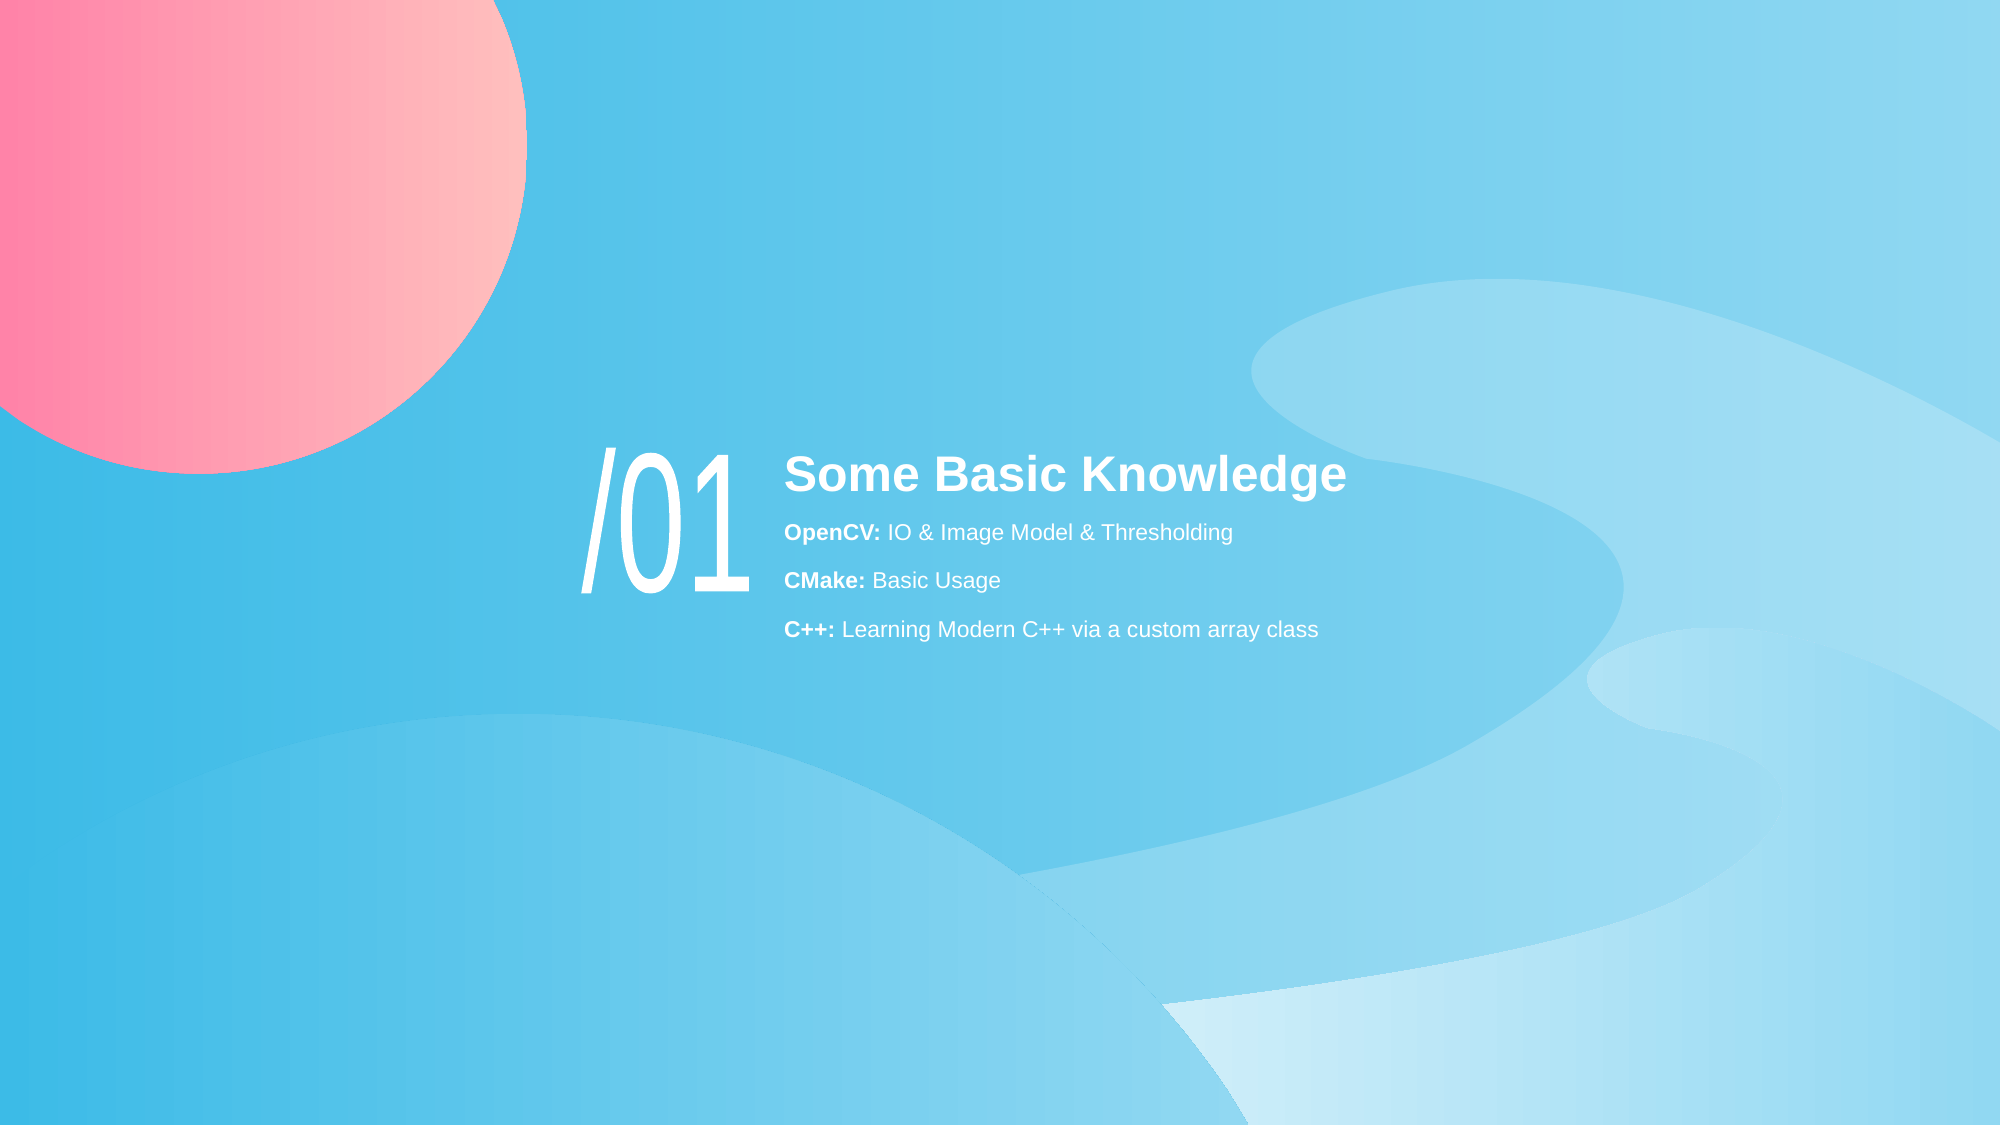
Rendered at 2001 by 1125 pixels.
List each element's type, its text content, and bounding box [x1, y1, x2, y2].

title Some Basic Knowledge [769, 363, 1658, 510]
list OpenCV: IO & Image Model & Thresholding CMake: Basic Usage C++: Learning Modern C++ via a custom array class [769, 510, 1659, 677]
